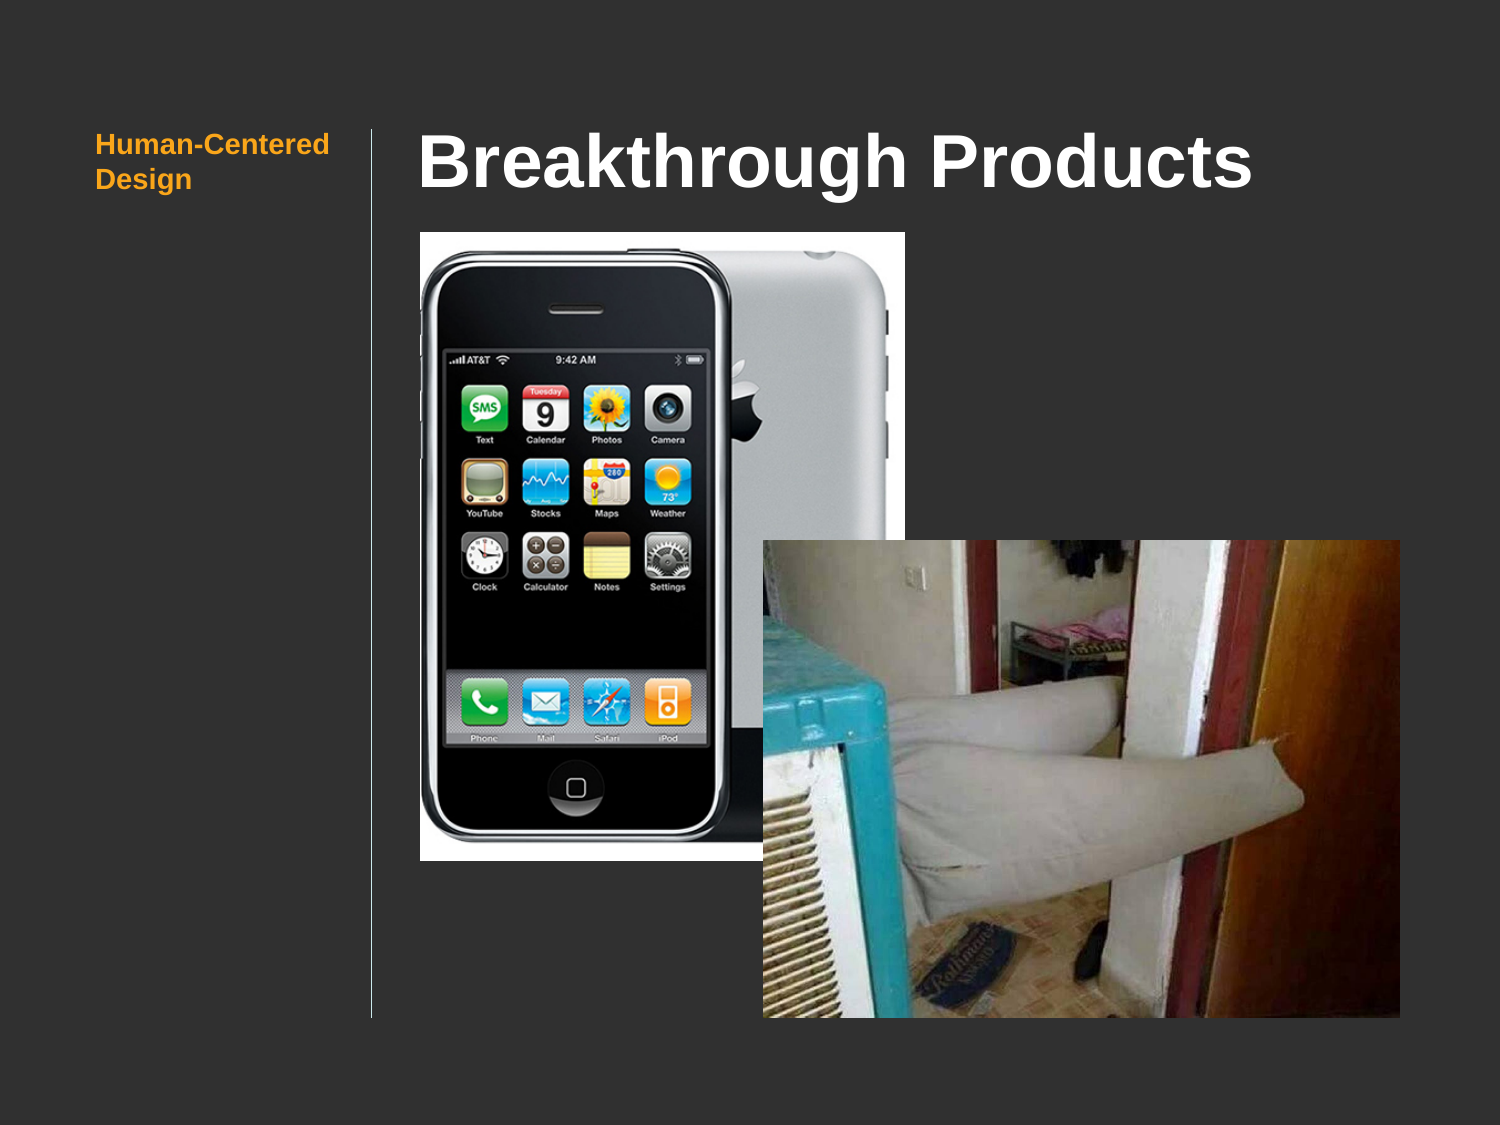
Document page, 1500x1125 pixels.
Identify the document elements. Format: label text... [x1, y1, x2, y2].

text_box Human-Centered Design [80, 109, 350, 210]
picture [419, 232, 1400, 1019]
title Breakthrough Products [402, 96, 1450, 224]
